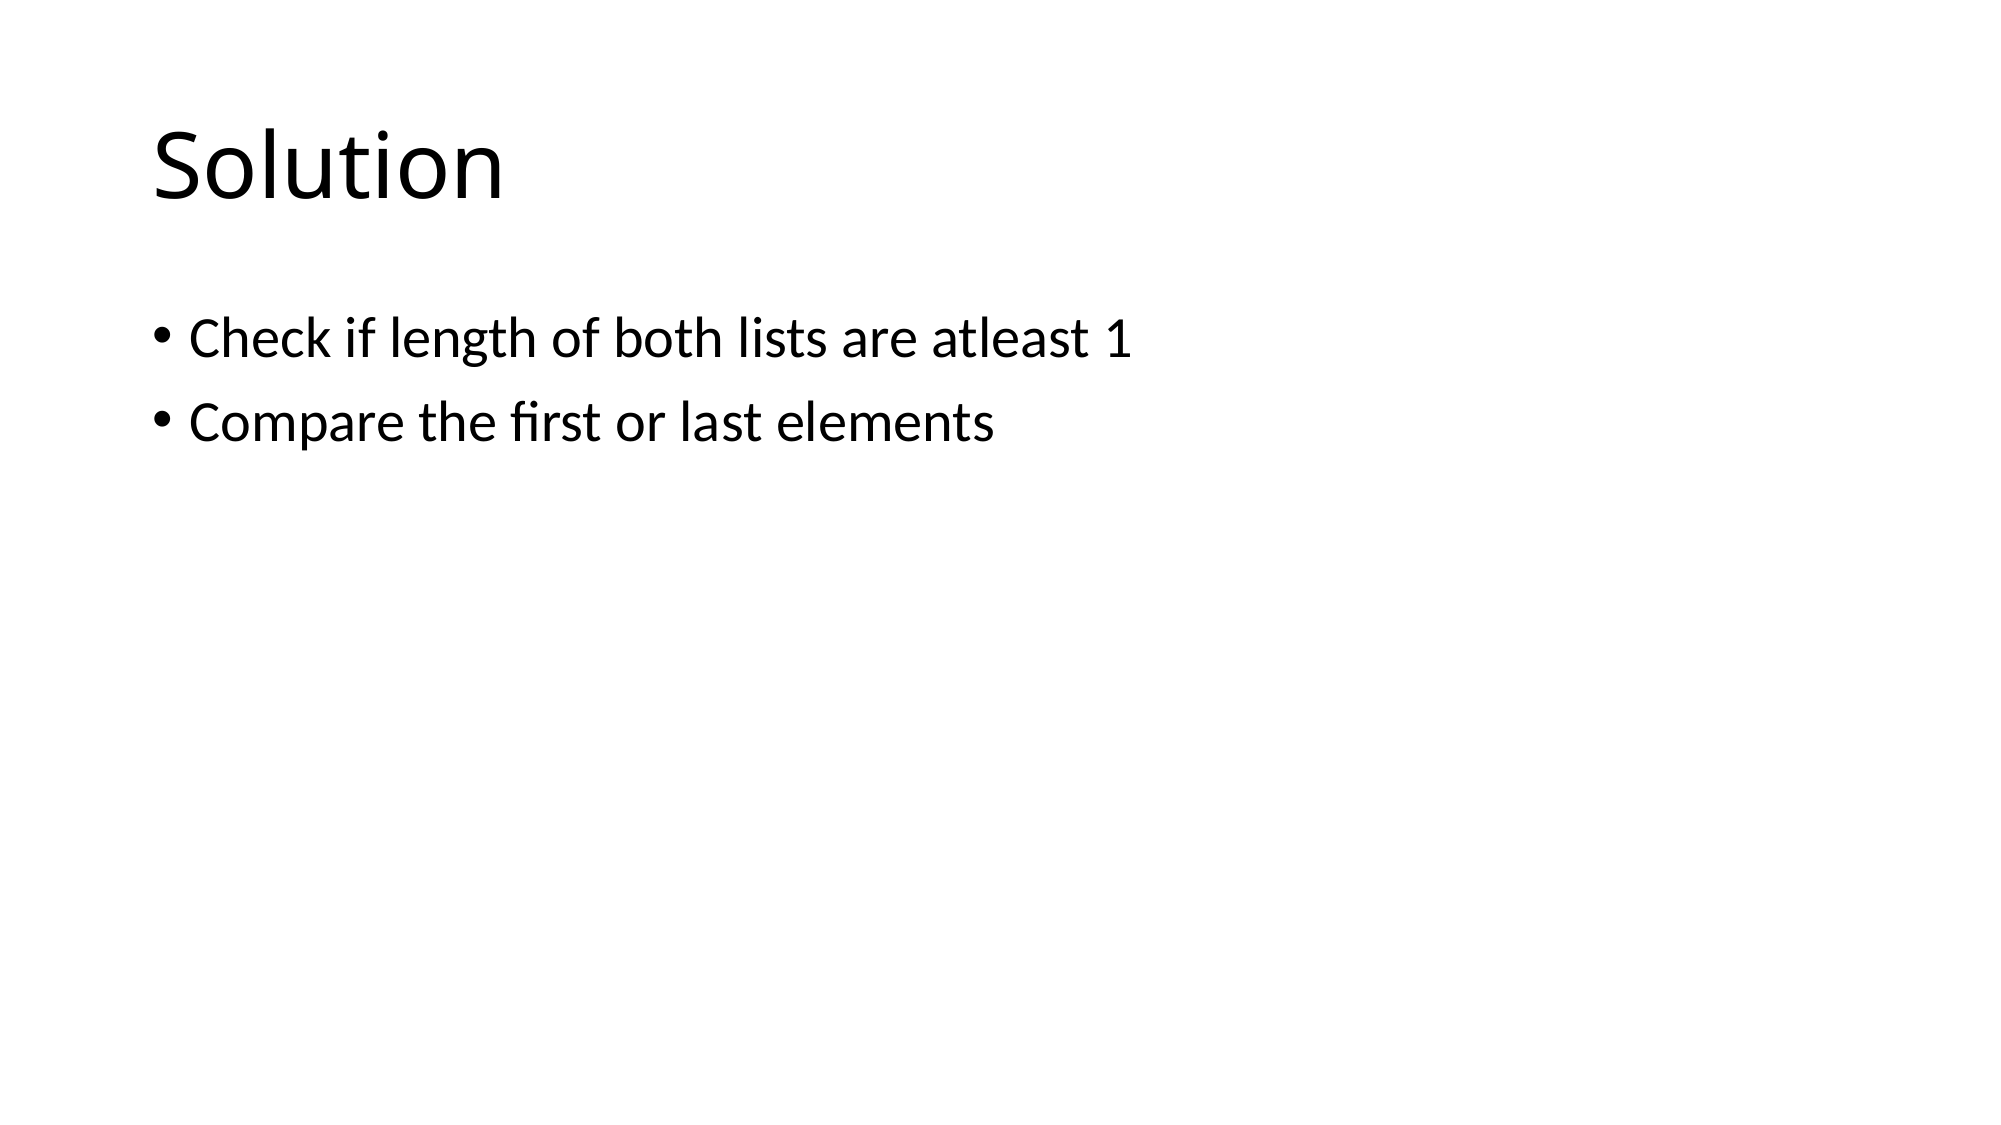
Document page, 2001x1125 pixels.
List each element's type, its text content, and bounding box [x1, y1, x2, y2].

title Solution [137, 59, 1863, 278]
list Check if length of both lists are atleast 1 Compare the first or last elements [137, 299, 1863, 1014]
